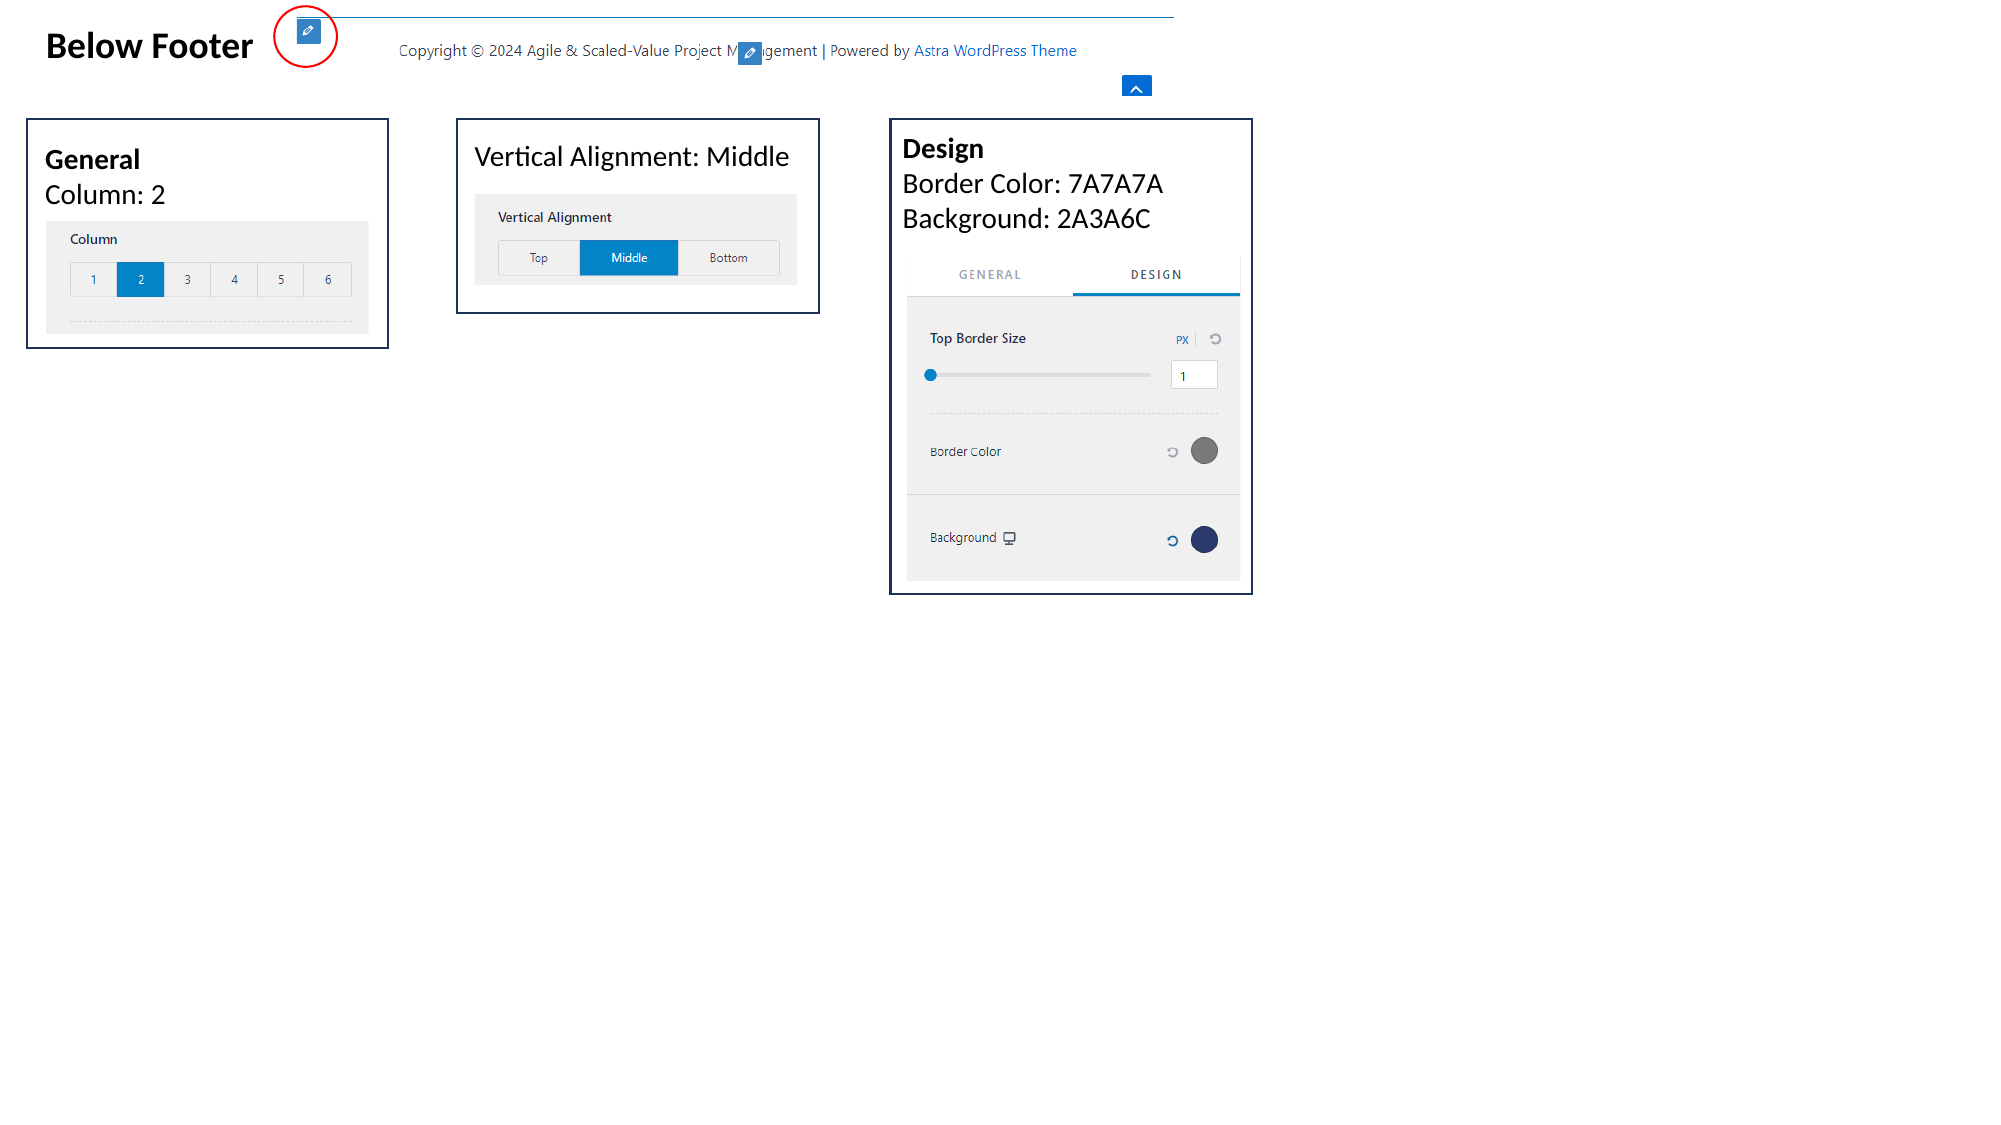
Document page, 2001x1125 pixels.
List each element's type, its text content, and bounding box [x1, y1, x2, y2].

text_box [457, 119, 822, 314]
text_box Below Footer [31, 13, 295, 74]
text_box [26, 118, 389, 349]
picture [46, 221, 369, 334]
text_box General Column: 2 [30, 132, 181, 218]
picture [296, 17, 1175, 96]
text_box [887, 119, 1275, 595]
text_box [273, 5, 331, 67]
